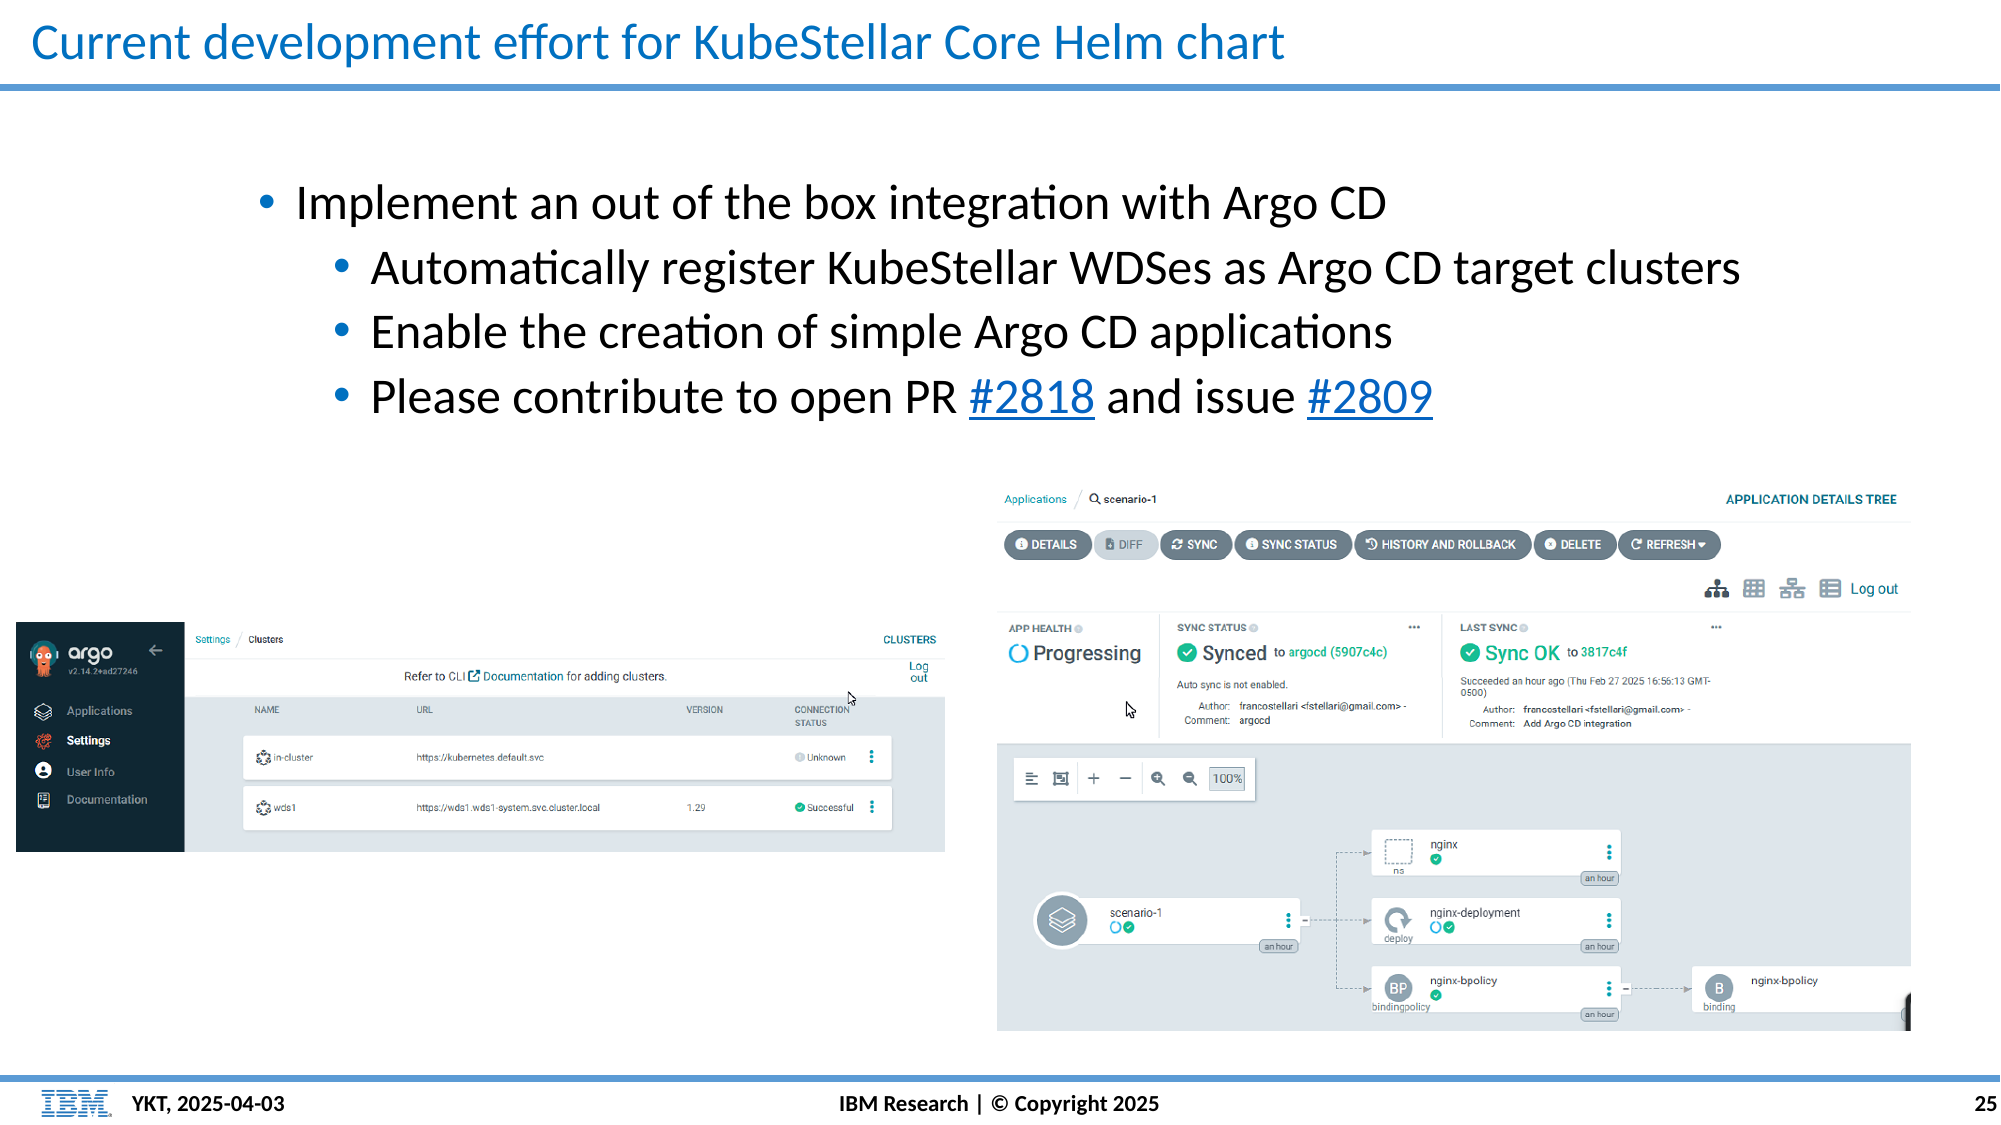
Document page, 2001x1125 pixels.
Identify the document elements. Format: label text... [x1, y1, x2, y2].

list Implement an out of the box integration with Argo CD Automatically register KubeStellar WDSes as Argo CD target clusters Enable the creation of simple Argo CD applications Please contribute to open PR #2818 and issue #2809 [37, 169, 1963, 1014]
picture [16, 622, 945, 852]
title Current development effort for KubeStellar Core Helm chart [16, 7, 1984, 79]
picture [37, 1083, 115, 1125]
picture [996, 484, 1911, 1031]
